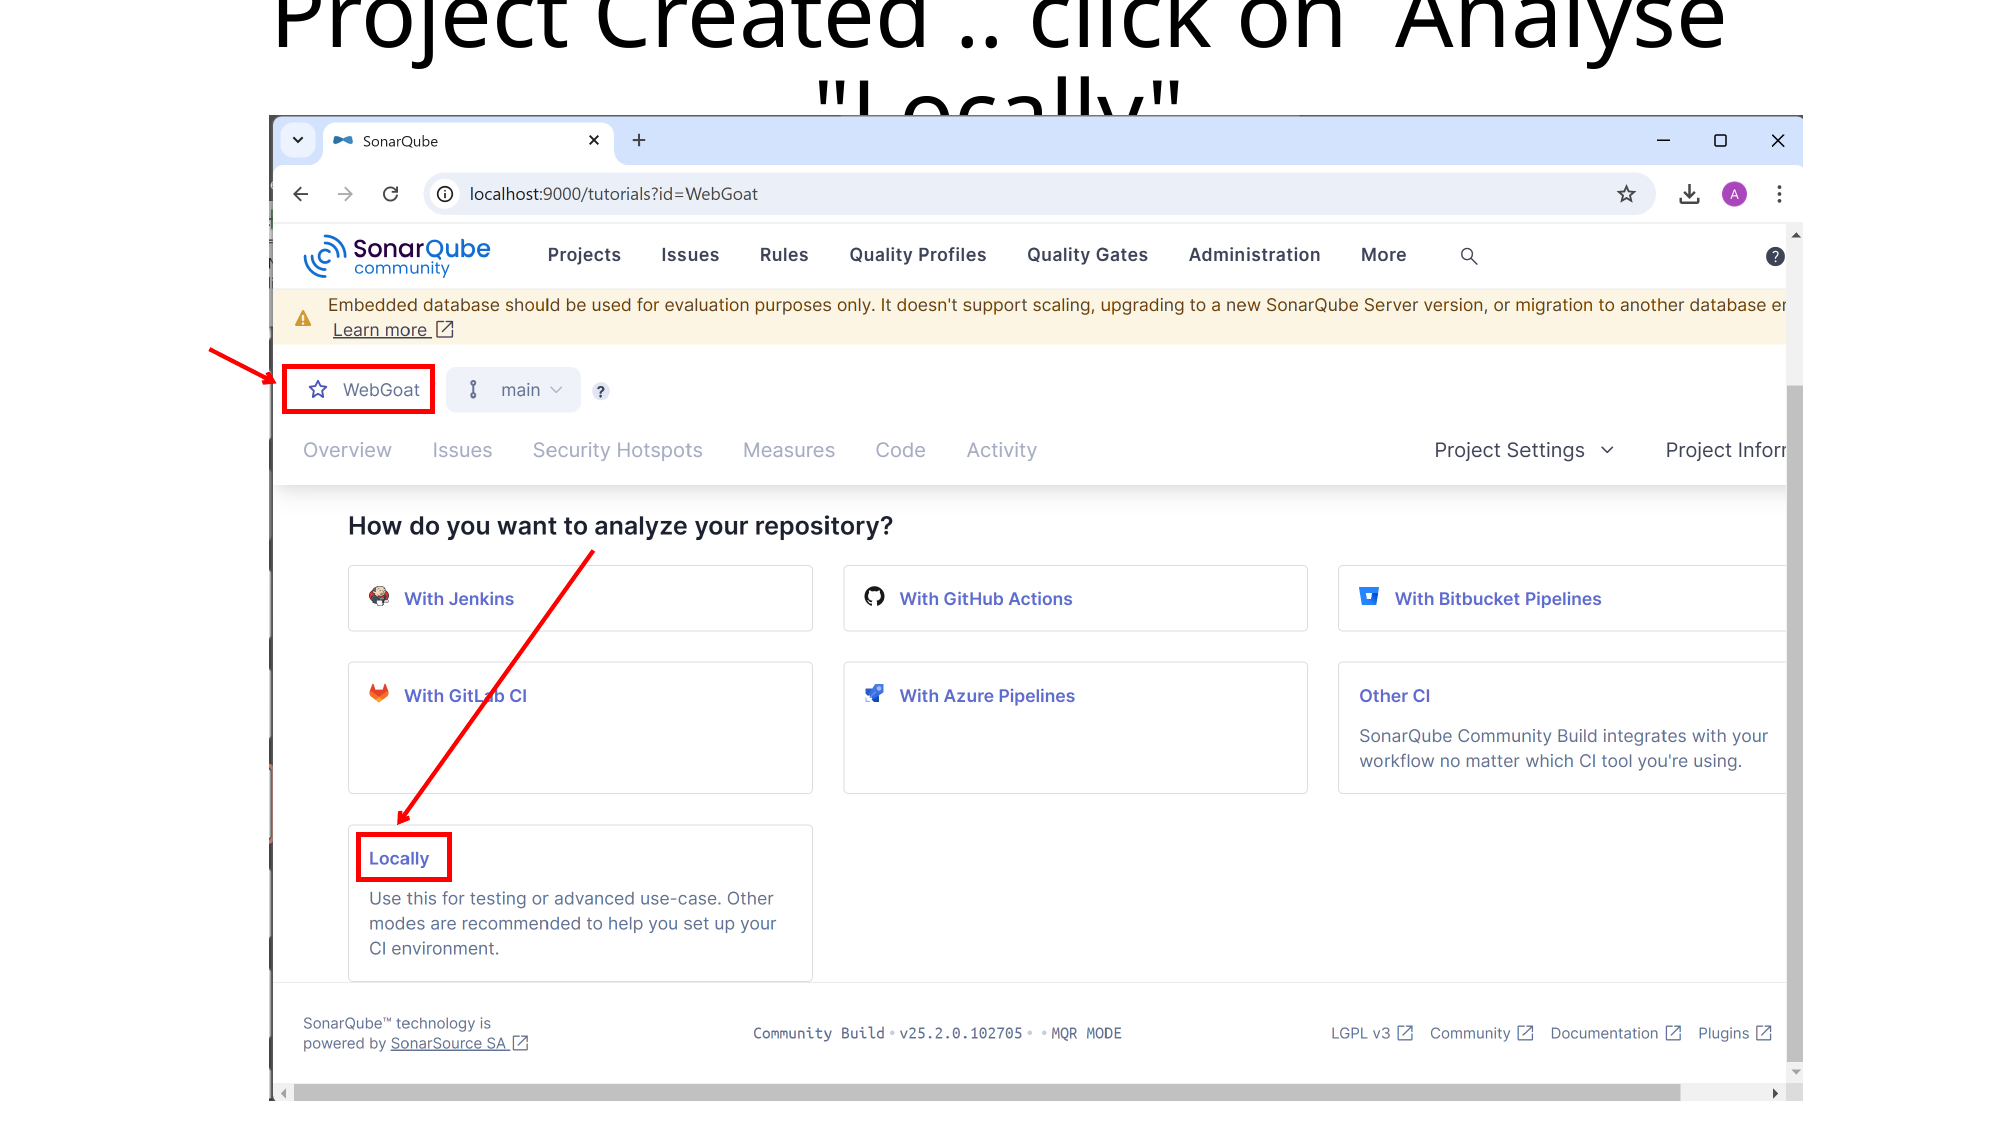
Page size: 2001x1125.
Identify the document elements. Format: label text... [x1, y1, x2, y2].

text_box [397, 550, 594, 825]
title Project Created .. click on Analyse "Locally" [137, 11, 1863, 123]
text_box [209, 349, 277, 384]
picture [269, 115, 1803, 1102]
